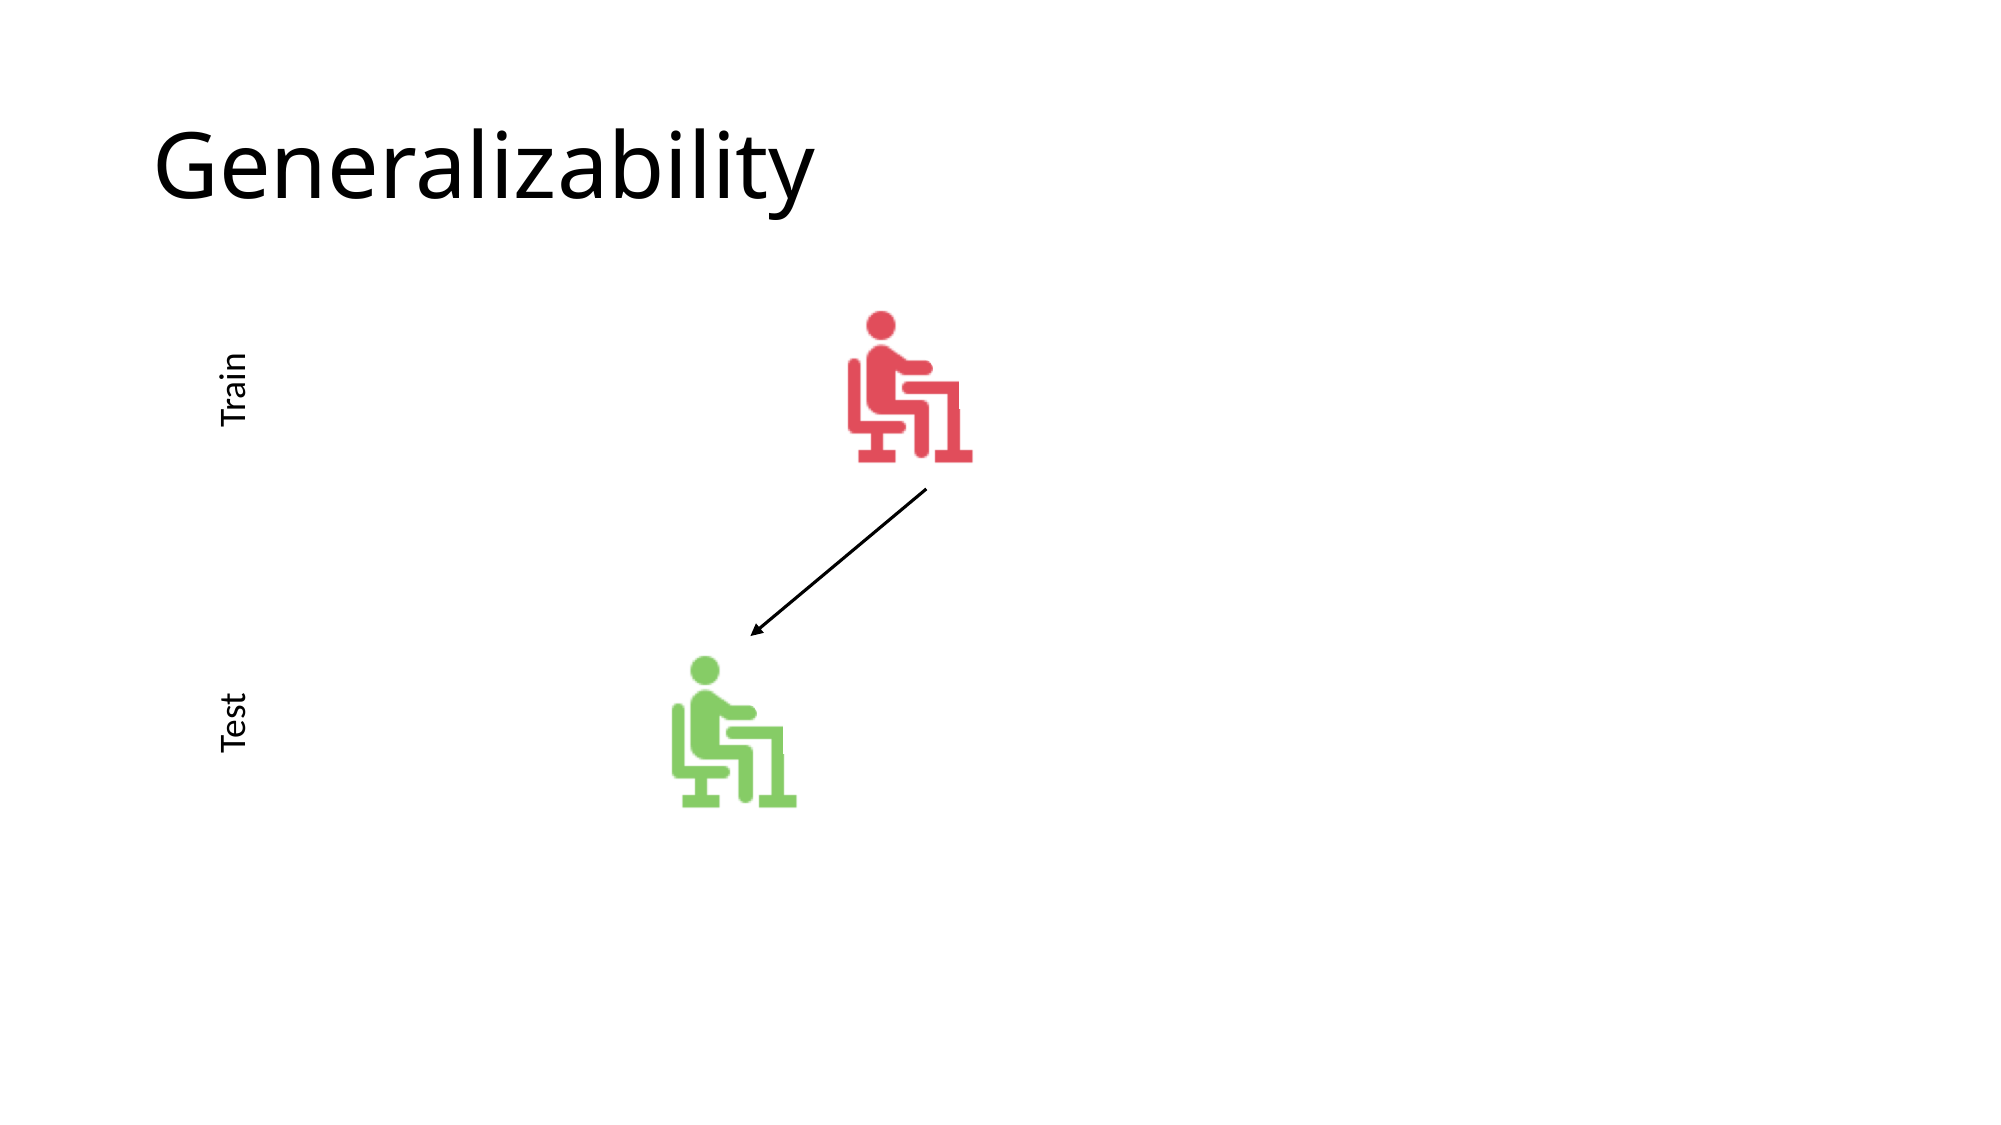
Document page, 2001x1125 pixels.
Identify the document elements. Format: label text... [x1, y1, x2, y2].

text_box Train [200, 337, 261, 443]
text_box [827, 290, 1026, 489]
title Generalizability [137, 59, 1863, 278]
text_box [750, 488, 927, 637]
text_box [651, 635, 851, 835]
text_box Test [200, 677, 260, 769]
